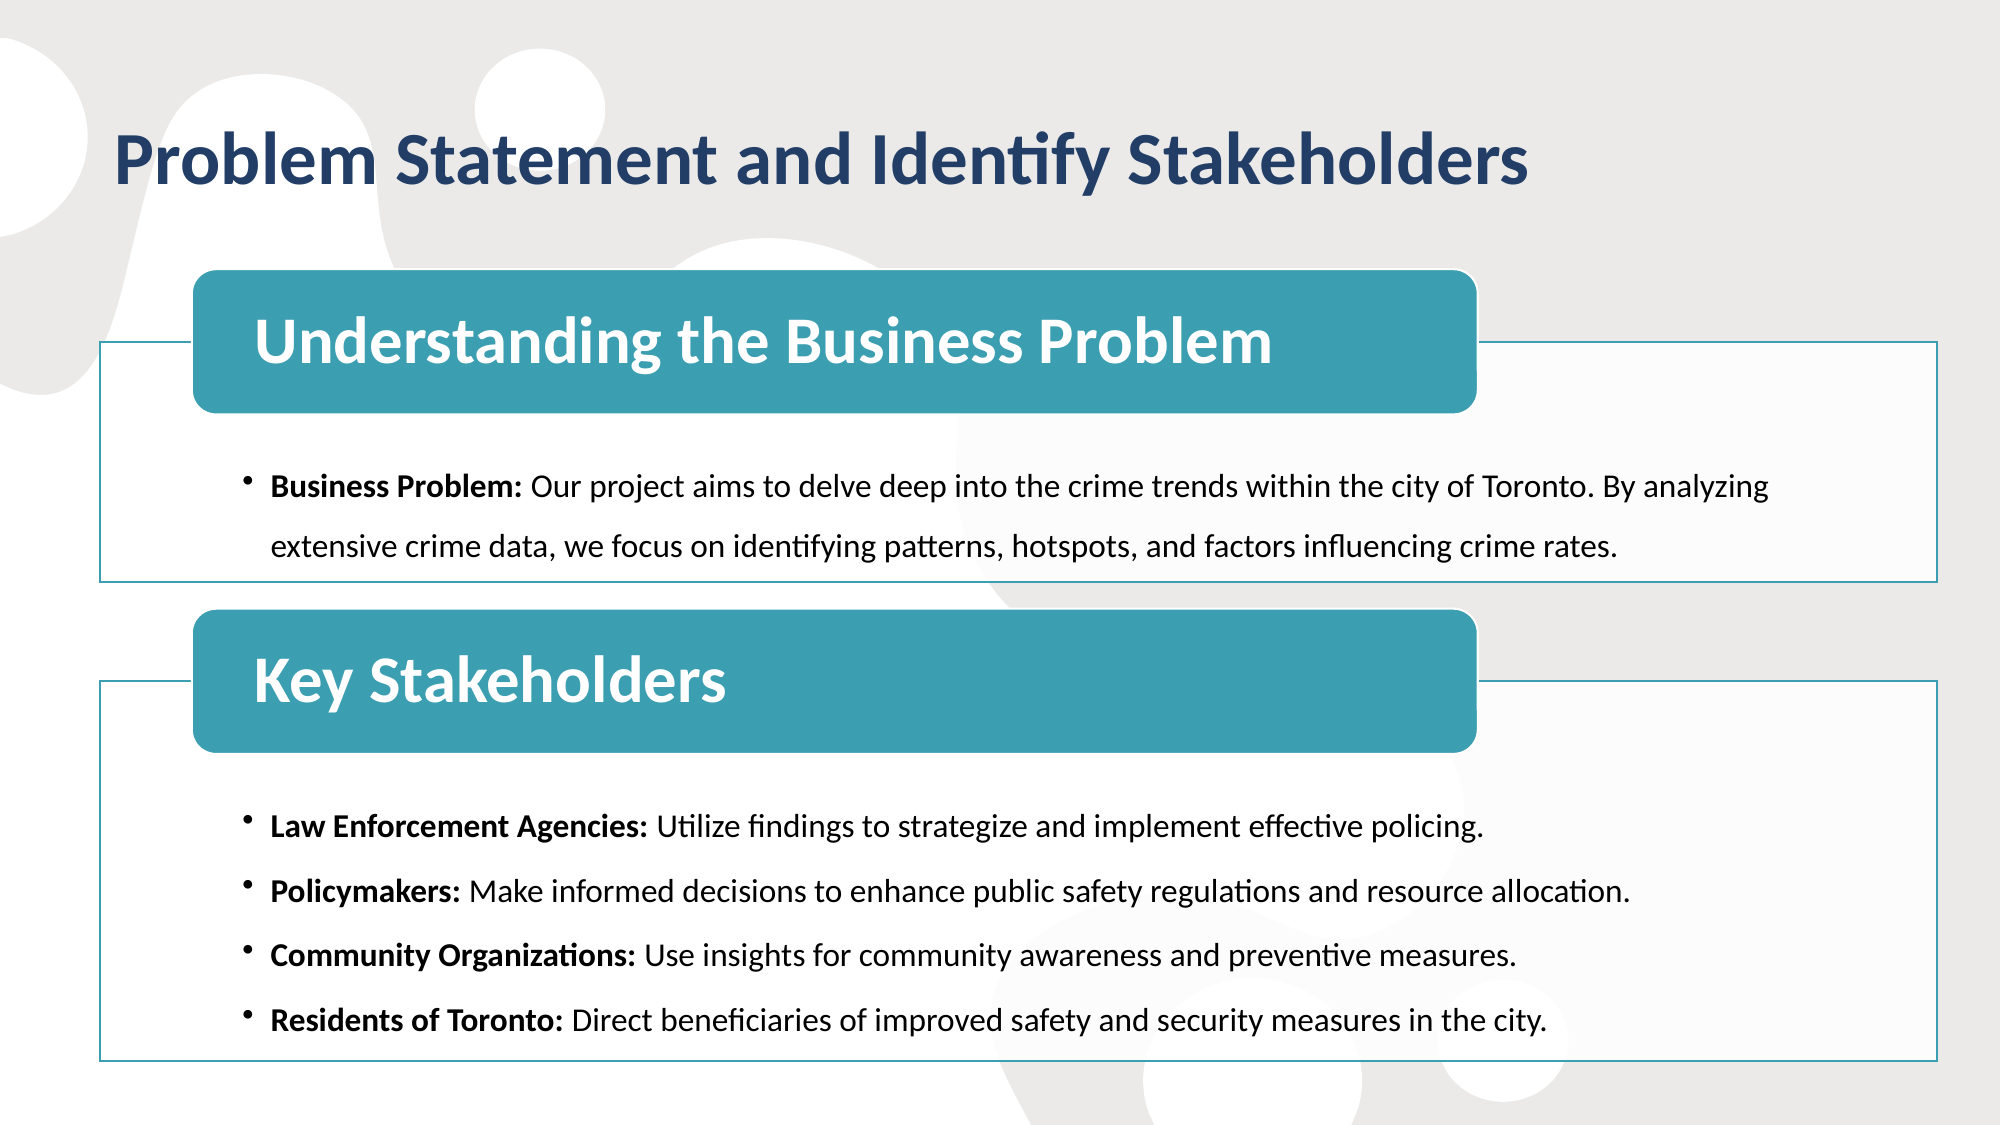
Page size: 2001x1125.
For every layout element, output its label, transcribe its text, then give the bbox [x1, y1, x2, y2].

title Problem Statement and Identify Stakeholders [99, 42, 1900, 207]
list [99, 267, 1937, 1063]
